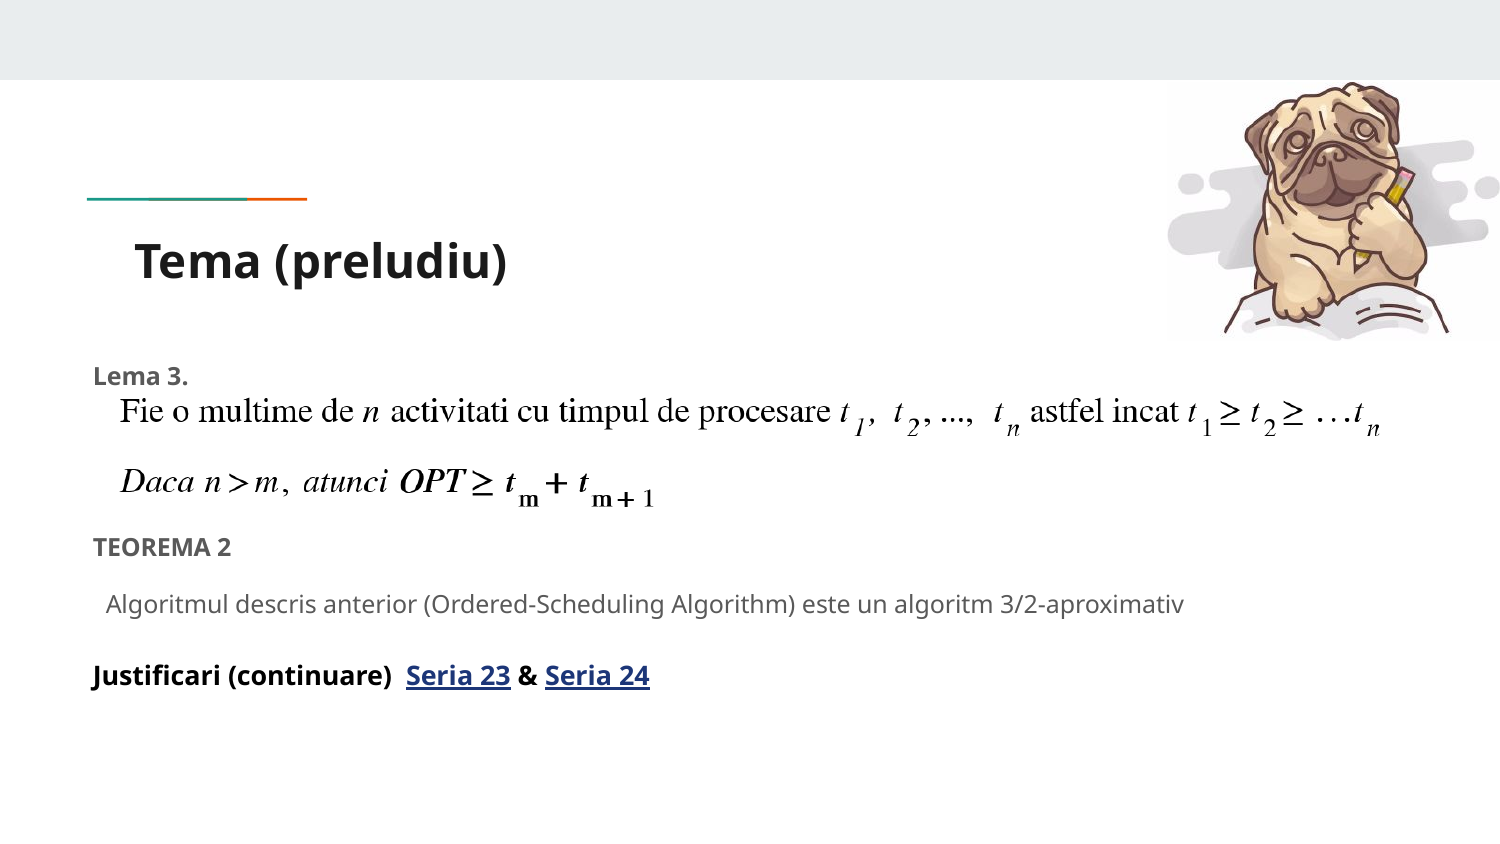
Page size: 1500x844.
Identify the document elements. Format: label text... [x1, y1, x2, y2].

picture [119, 397, 1381, 508]
picture [1166, 82, 1500, 342]
title Tema (preludiu) [119, 216, 1161, 305]
list Lema 3. TEOREMA 2 Algoritmul descris anterior (Ordered-Scheduling Algorithm) este un algoritm 3/2-aproximativ Justificari (continuare) Seria 23 & Seria 24 [77, 341, 1381, 712]
